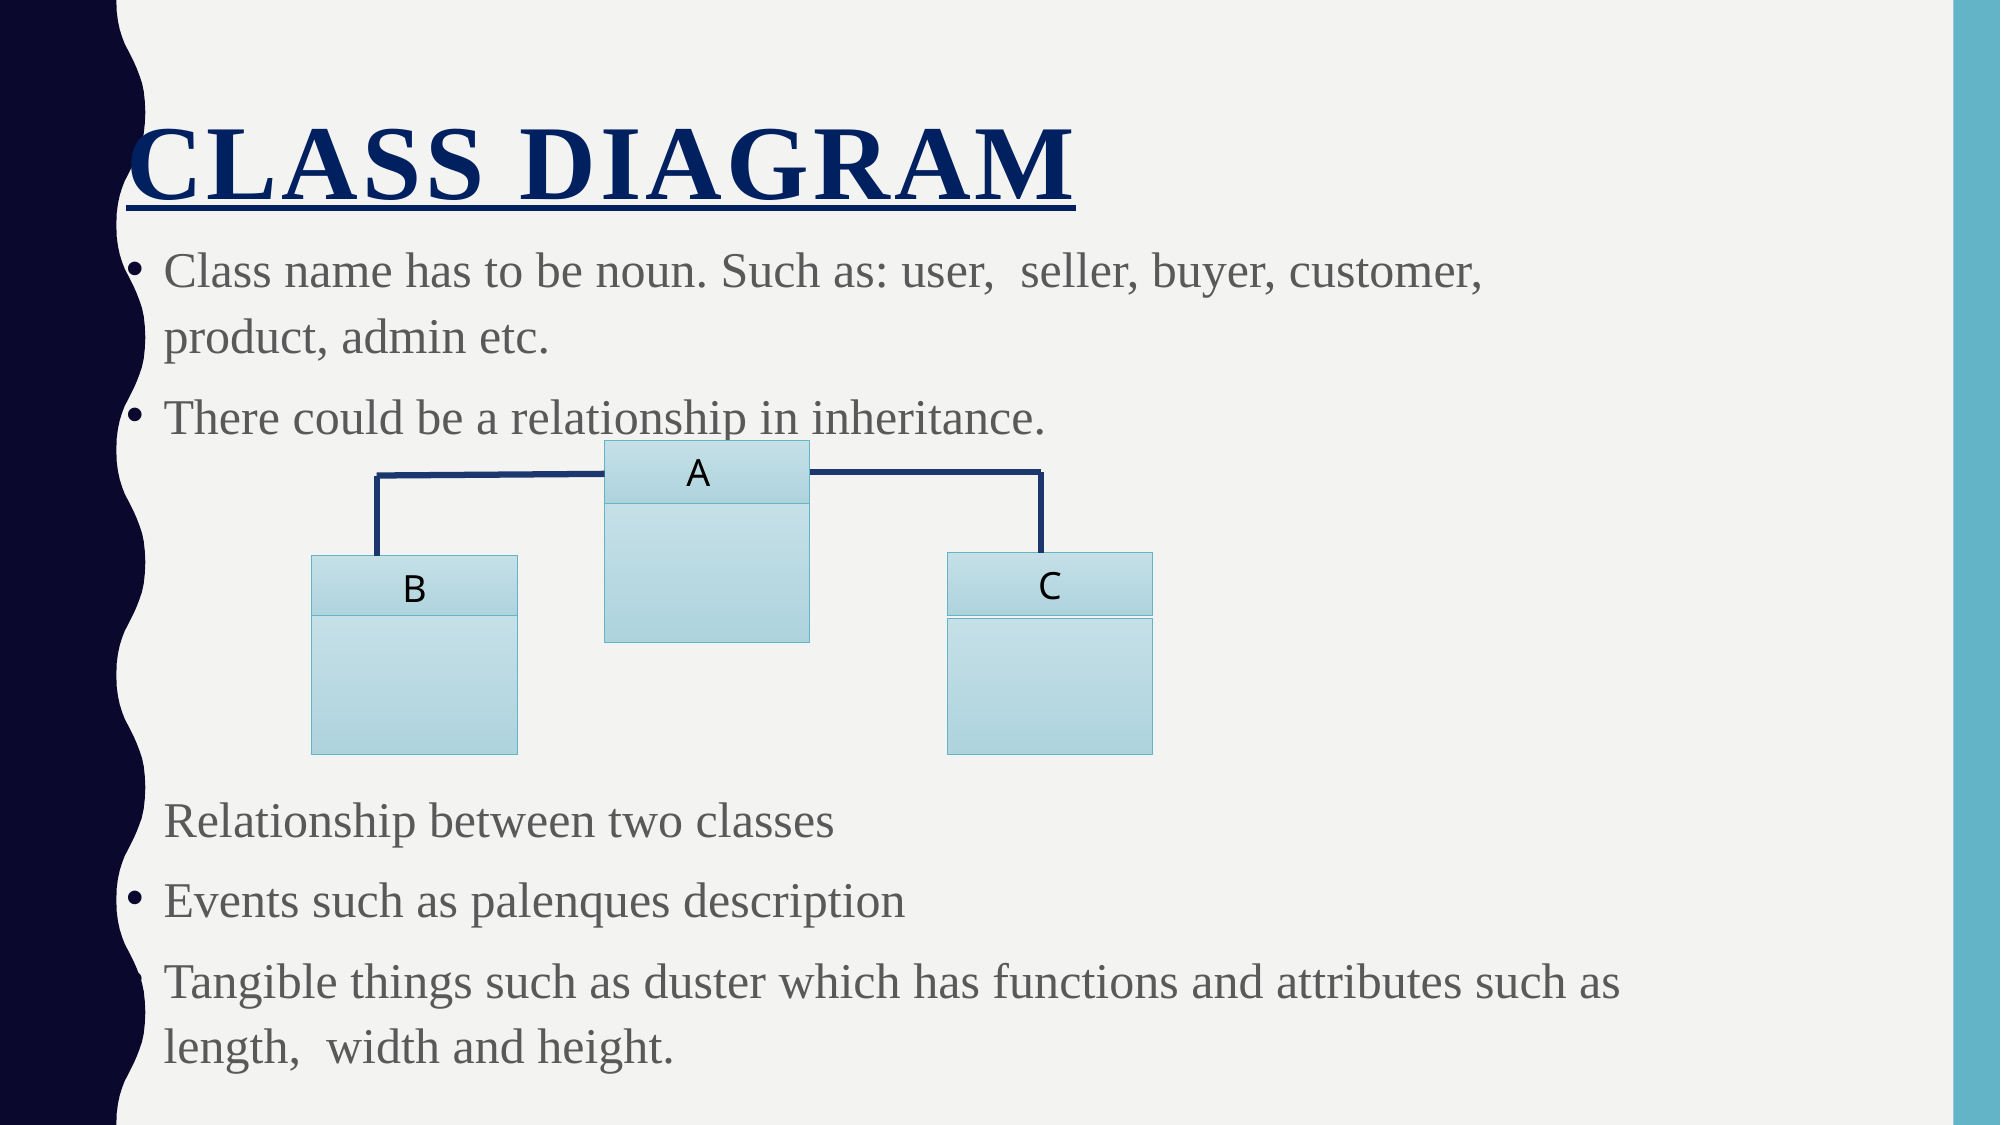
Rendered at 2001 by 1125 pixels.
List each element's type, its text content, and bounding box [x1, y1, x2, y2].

text_box C [947, 552, 1153, 616]
text_box [604, 503, 810, 643]
text_box [604, 440, 810, 503]
text_box A [622, 441, 780, 502]
text_box B [311, 555, 518, 615]
title Class Diagram [111, 99, 1551, 224]
text_box [947, 618, 1153, 755]
text_box [311, 615, 518, 755]
list Class name has to be noun. Such as: user, seller, buyer, customer, product, admin etc. There could be a relationship in inheritance. Relationship between two classes Events such as palenques description Tangible things such as duster which has functions and attributes such as length, width and height. [111, 224, 1668, 1099]
